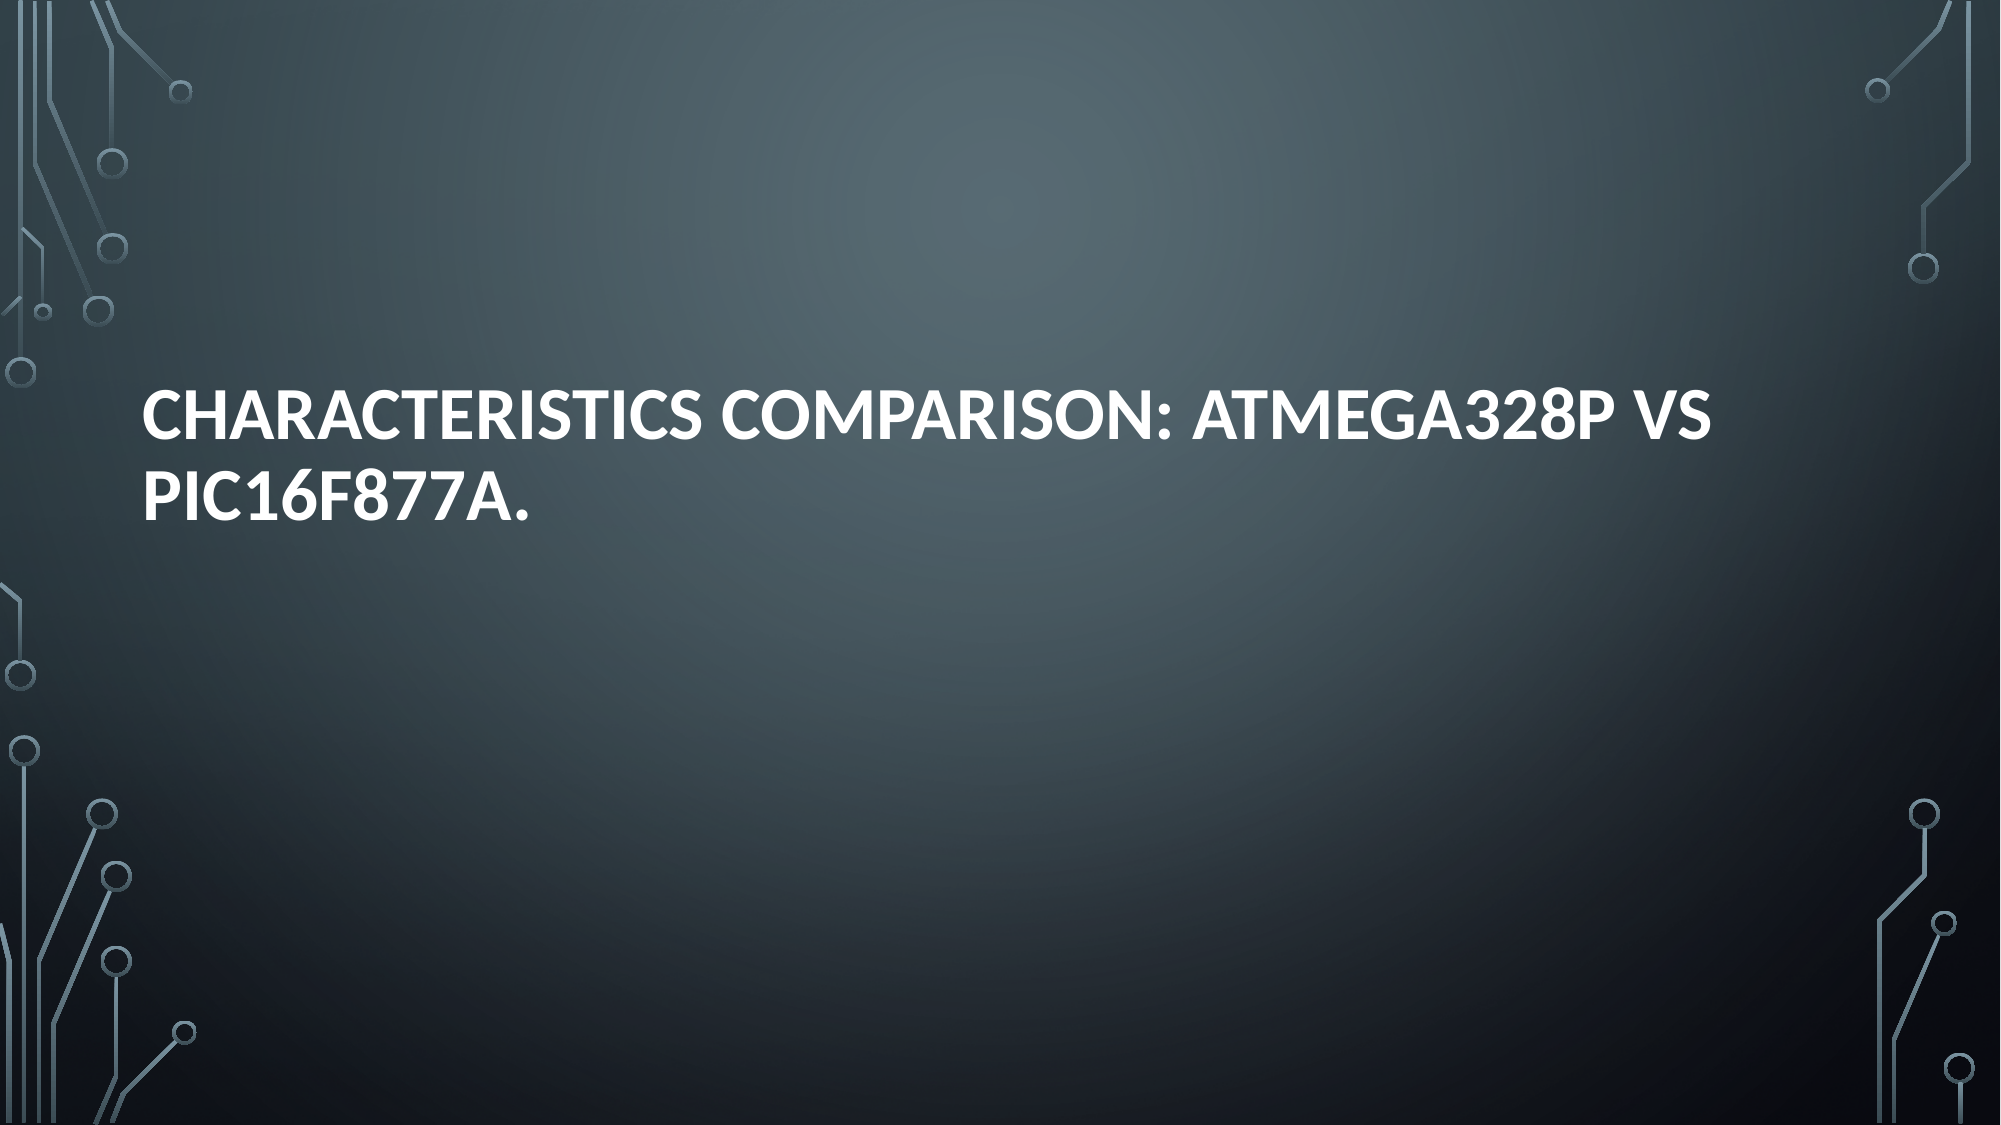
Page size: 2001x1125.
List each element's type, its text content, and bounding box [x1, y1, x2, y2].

title Characteristics Comparison: ATMega328P vs PIC16F877A. [127, 234, 1980, 767]
